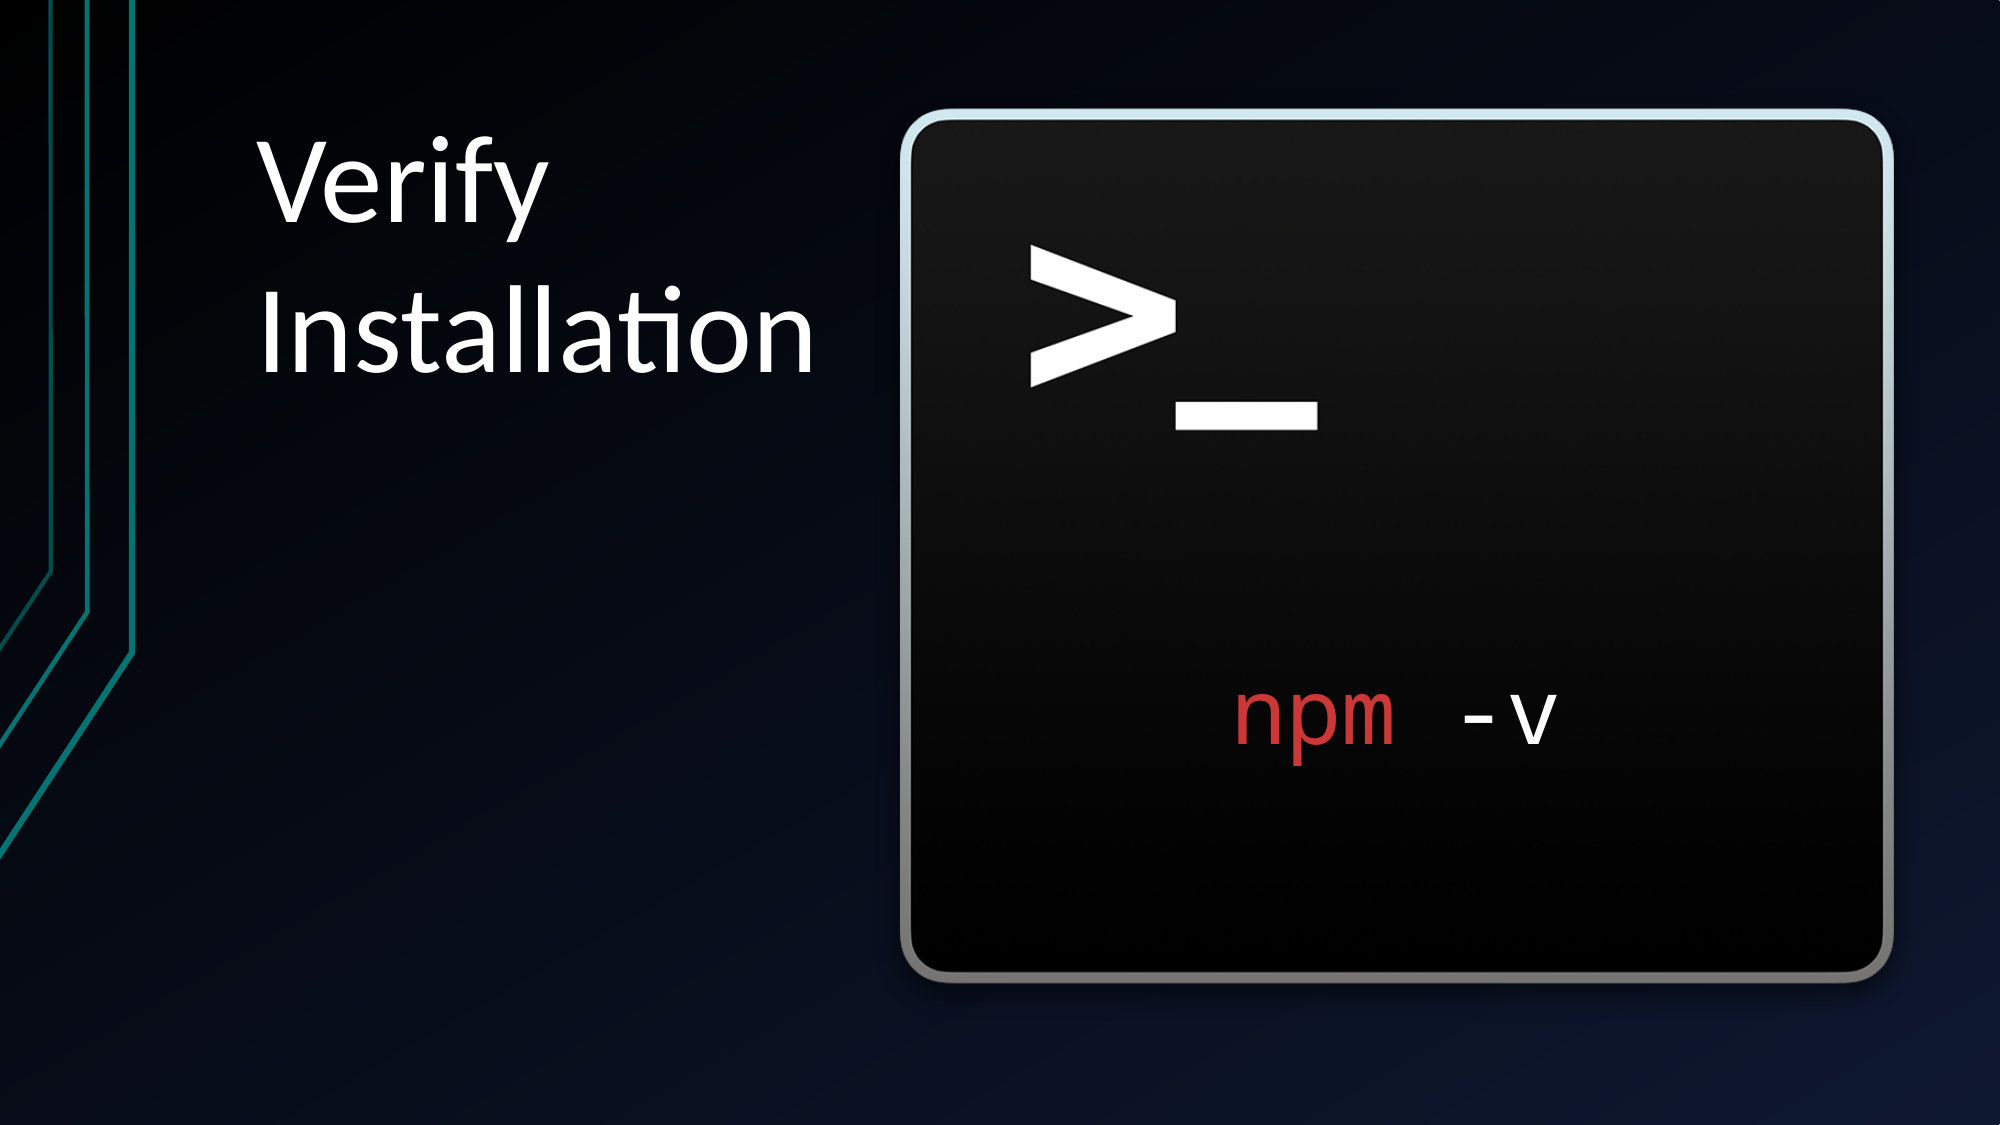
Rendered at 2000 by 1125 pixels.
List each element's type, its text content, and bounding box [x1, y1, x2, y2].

text_box Verify Installation [241, 89, 832, 405]
picture [834, 0, 1960, 1109]
